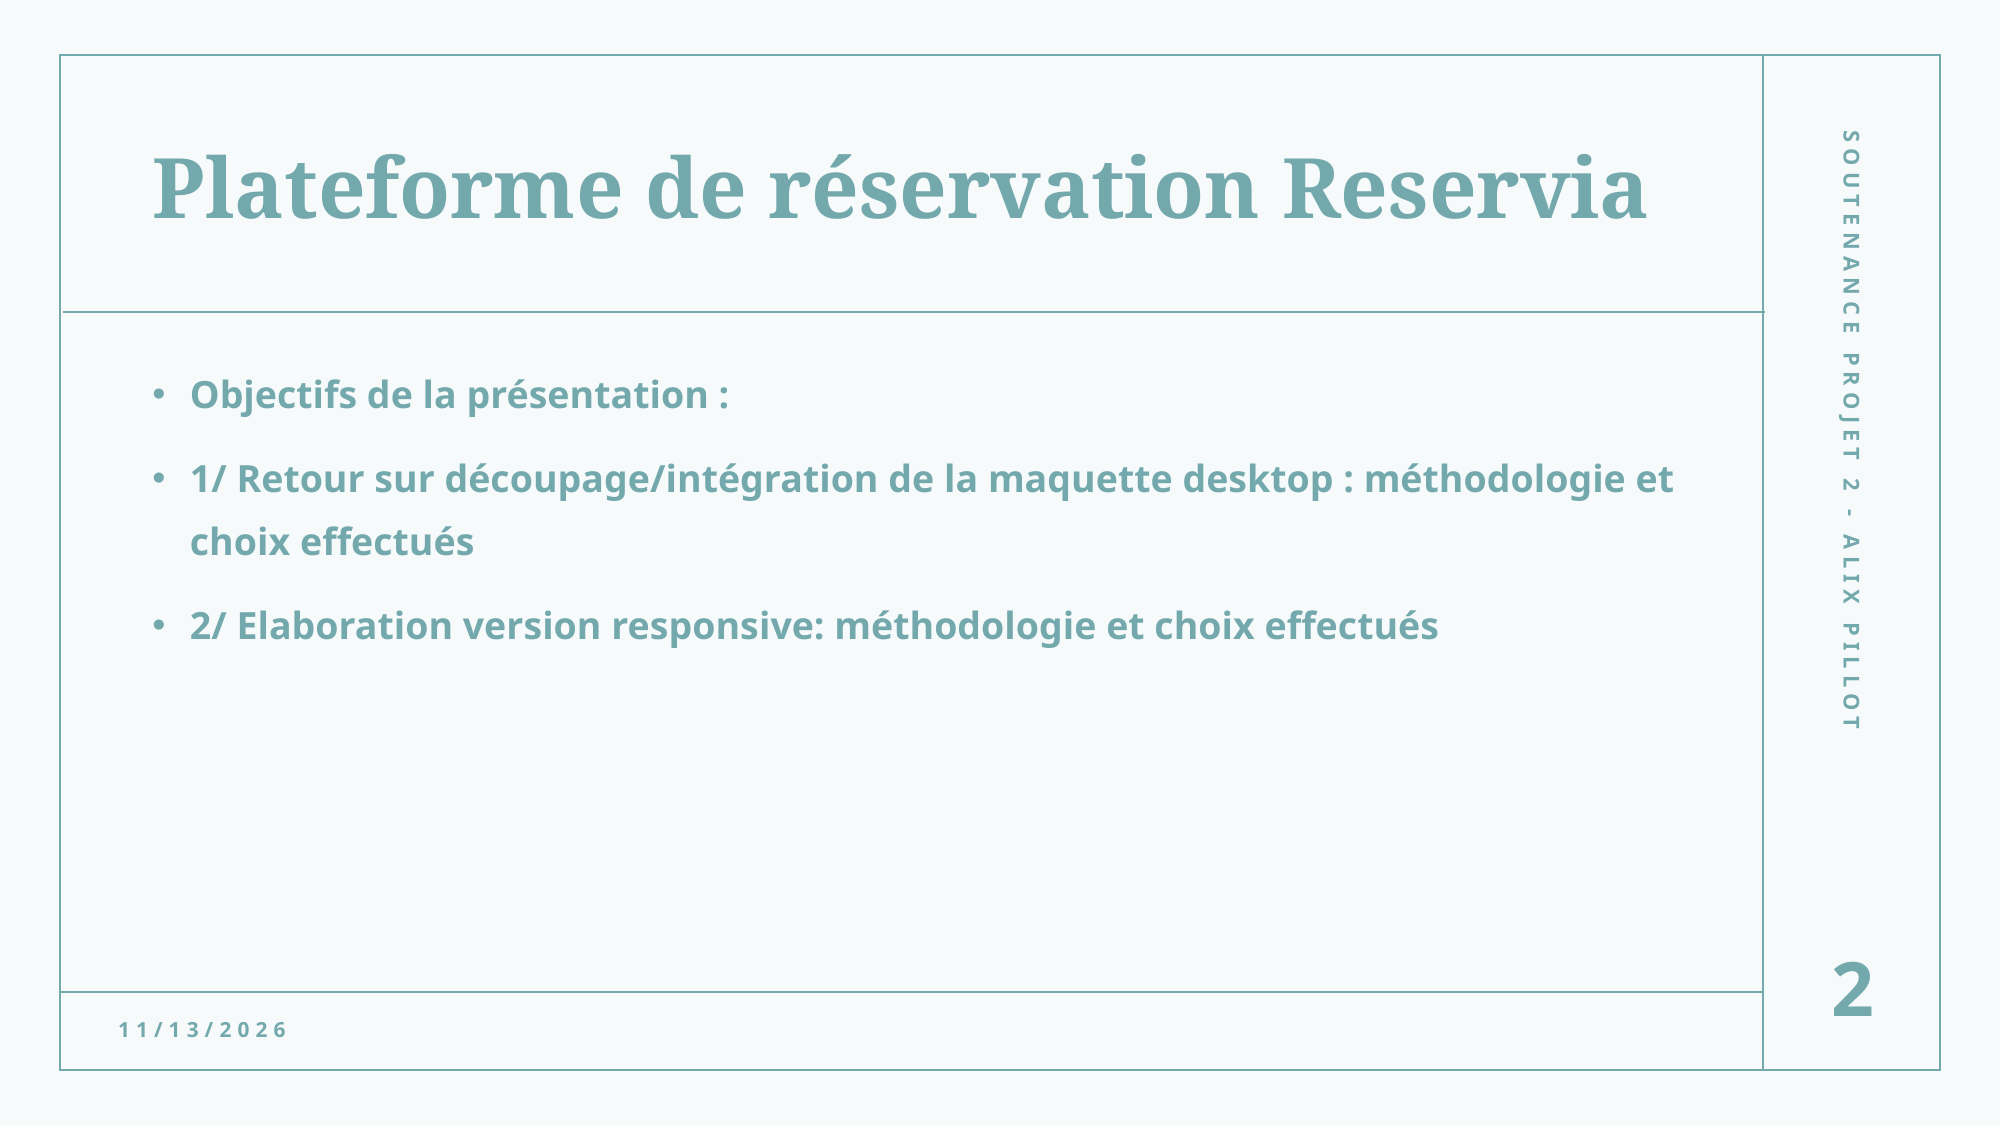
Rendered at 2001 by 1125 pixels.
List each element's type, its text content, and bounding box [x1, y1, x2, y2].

footer Soutenance projet 2 - Alix PILLOT [1822, 115, 1883, 791]
title Plateforme de réservation Reservia [137, 89, 1701, 294]
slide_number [103, 1007, 621, 1055]
list Objectifs de la présentation : 1/ Retour sur découpage/intégration de la maquette desktop : méthodologie et choix effectués 2/ Elaboration version responsive: méthodologie et choix effectués [137, 345, 1701, 944]
slide_number 2 [1775, 930, 1932, 1055]
